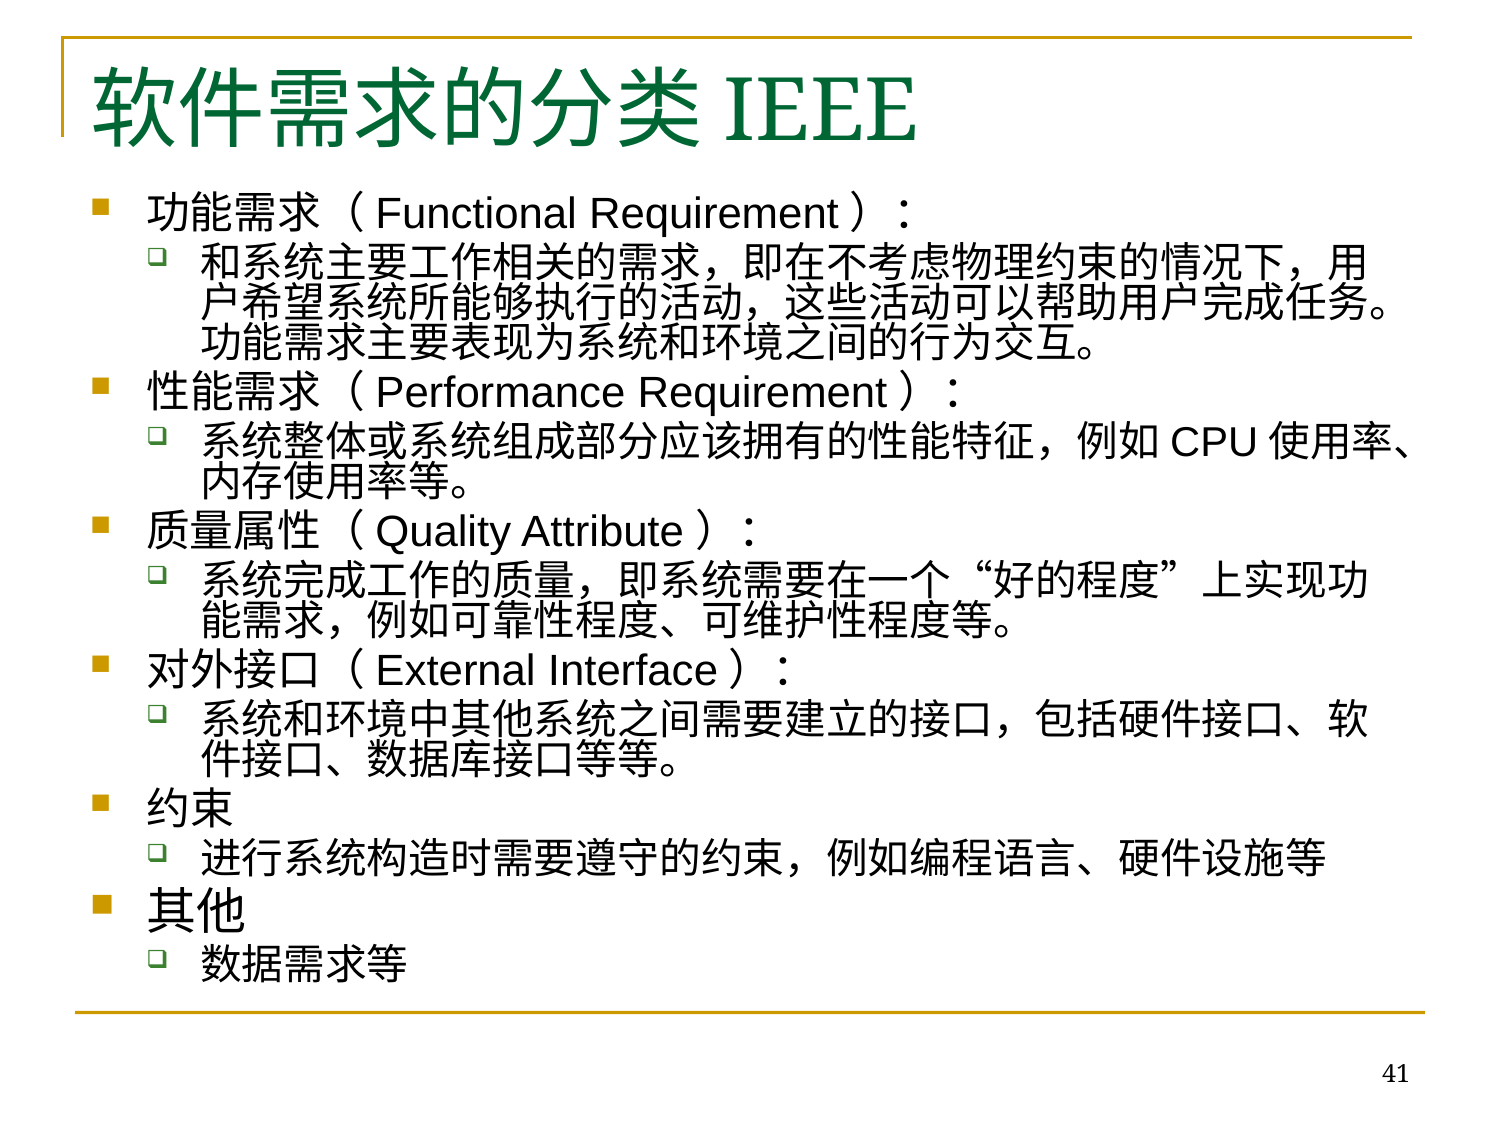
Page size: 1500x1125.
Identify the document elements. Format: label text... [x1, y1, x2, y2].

title 软件需求的分类IEEE [75, 45, 1425, 187]
slide_number 41 [1074, 1023, 1426, 1100]
list 功能需求（Functional Requirement）： 和系统主要工作相关的需求，即在不考虑物理约束的情况下，用户希望系统所能够执行的活动，这些活动可以帮助用户完成任务。功能需求主要表现为系统和环境之间的行为交互。 性能需求（Performance Requirement）： 系统整体或系统组成部分应该拥有的性能特征，例如CPU使用率、内存使用率等。 质量属性（Quality Attribute）： 系统完成工作的质量，即系统需要在一个“好的程度”上实现功能需求，例如可靠性程度、可维护性程度等。 对外接口（External Interface）： 系统和环境中其他系统之间需要建立的接口，包括硬件接口、软件接口、数据库接口等等。 约束 进行系统构造时需要遵守的约束，例如编程语言、硬件设施等 其他 数据需求等 [75, 187, 1425, 1006]
